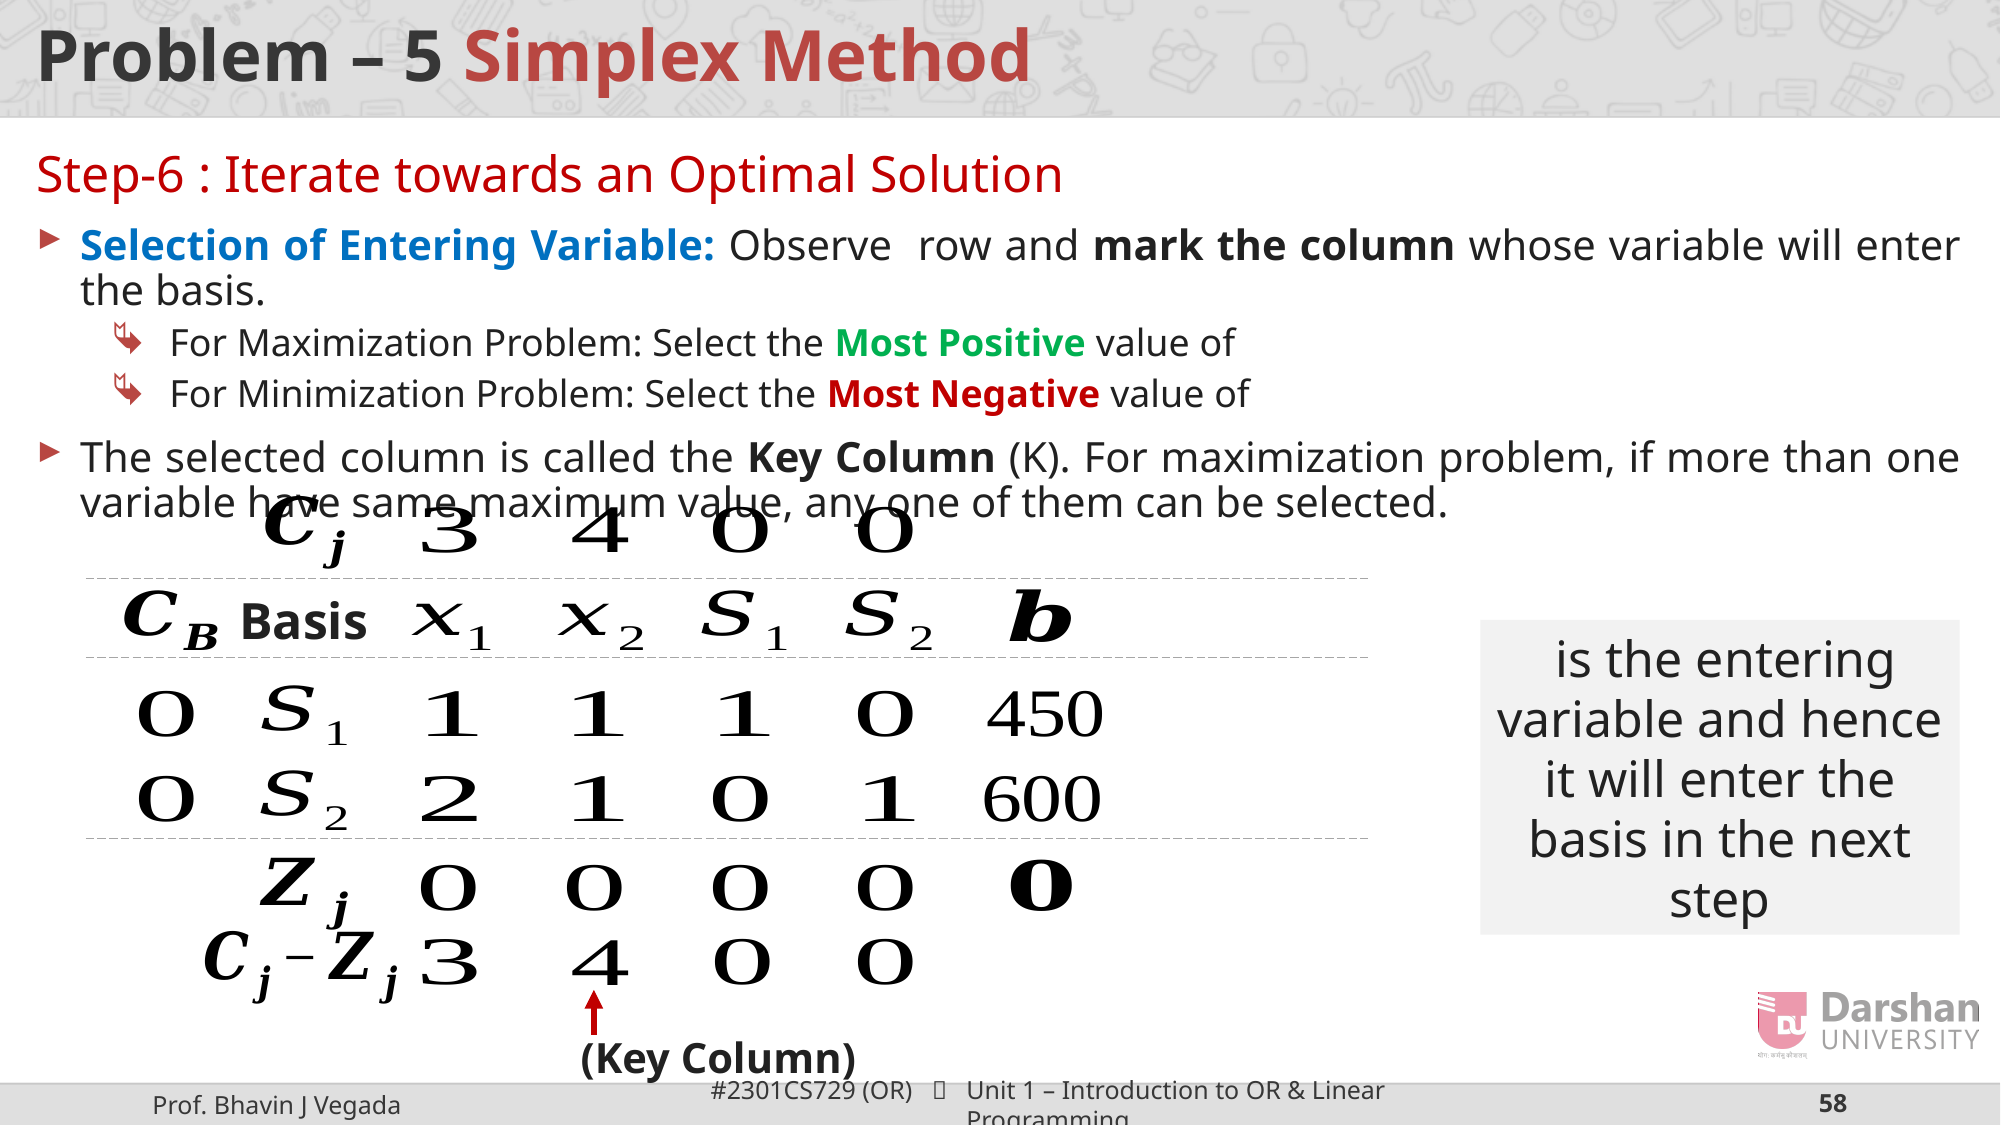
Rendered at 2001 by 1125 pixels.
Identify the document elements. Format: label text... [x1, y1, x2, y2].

table_header Cutting alternatives [1758, 992, 1979, 1059]
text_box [85, 487, 1369, 1004]
title Problem – 5 Simplex Method [0, 0, 2000, 117]
